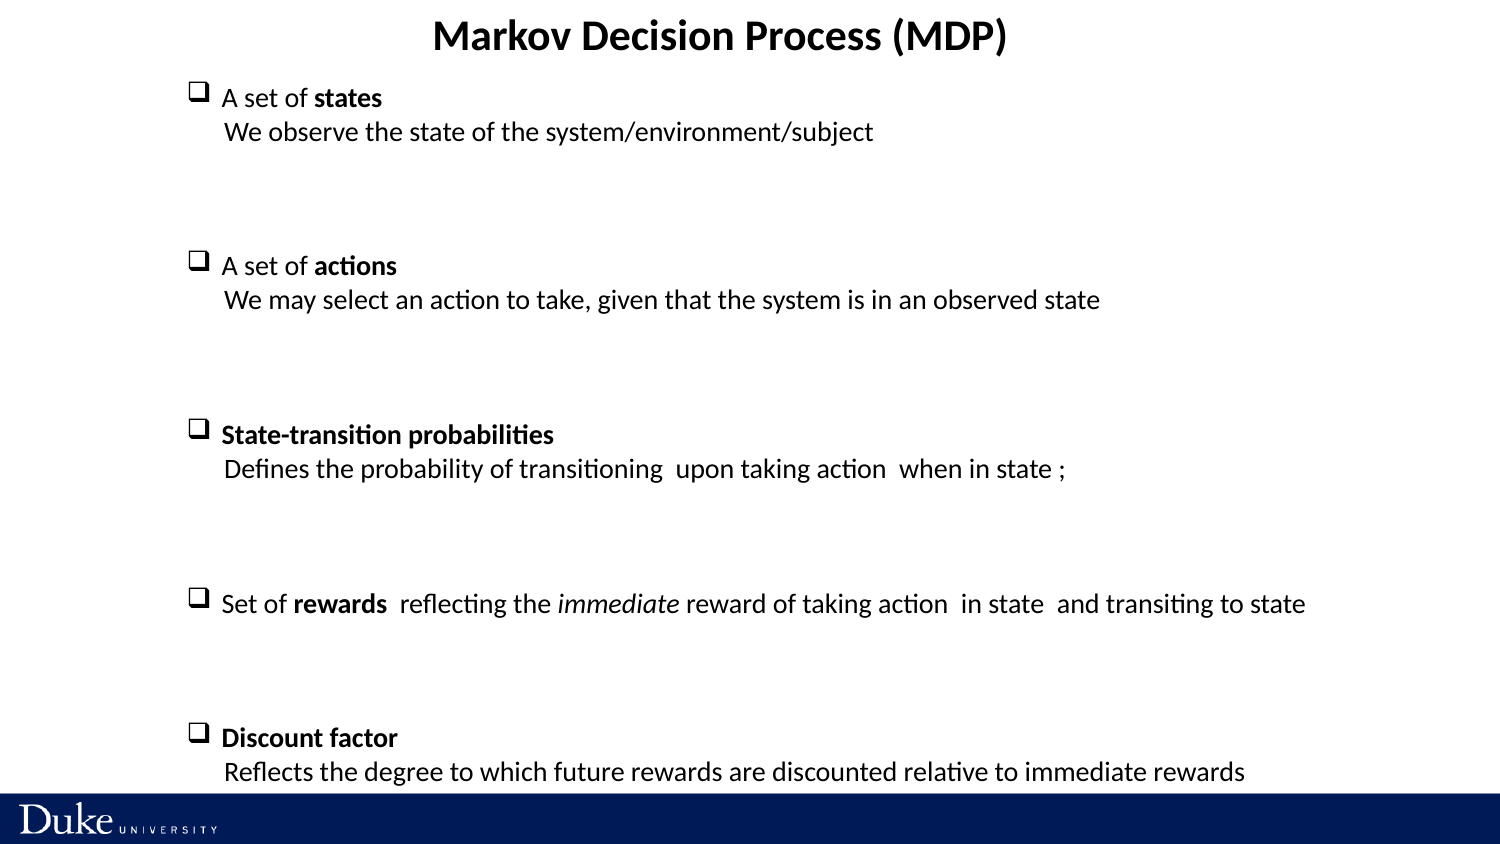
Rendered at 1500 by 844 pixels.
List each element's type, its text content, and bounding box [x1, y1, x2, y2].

picture [0, 0, 1500, 844]
text_box Markov Decision Process (MDP) [417, 0, 1024, 67]
